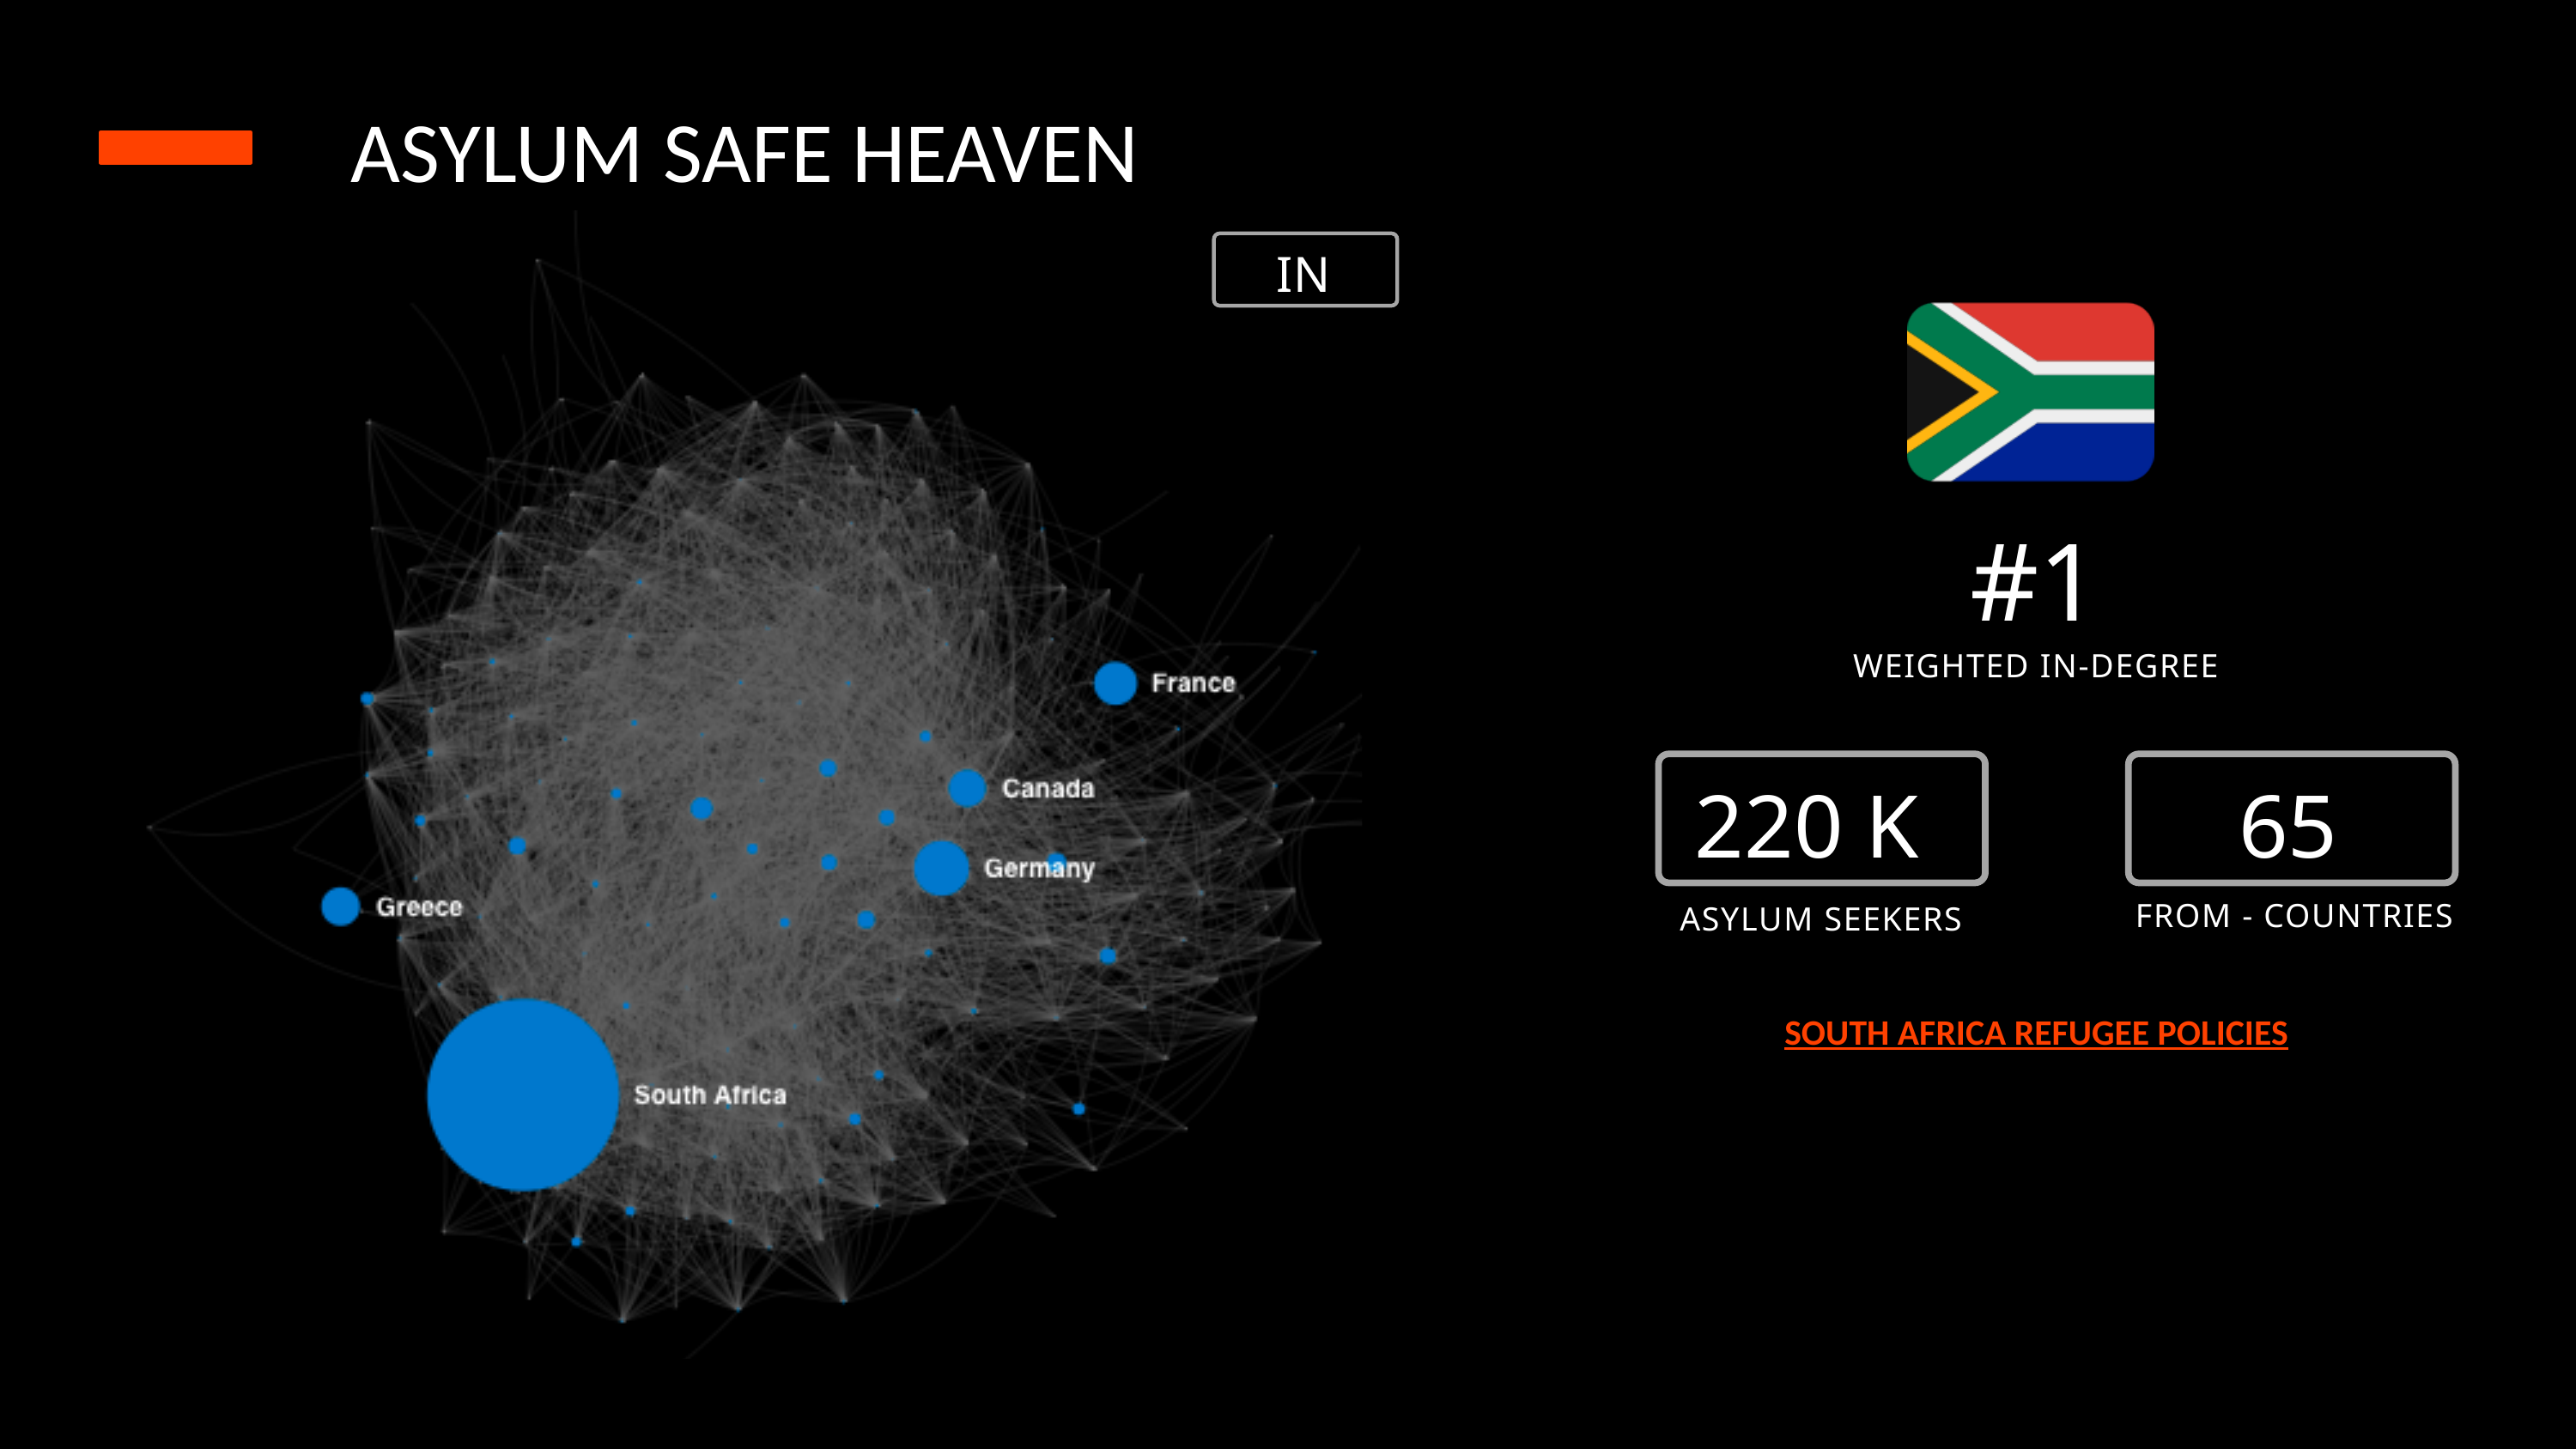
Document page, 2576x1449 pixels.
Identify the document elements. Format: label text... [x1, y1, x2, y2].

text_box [1619, 731, 2024, 937]
picture [126, 210, 1363, 1359]
picture [1906, 269, 2154, 517]
text_box SOUTH AFRICA REFUGEE POLICIES [1771, 1003, 2302, 1059]
text_box [99, 130, 252, 165]
text_box ASYLUM SAFE HEAVEN [266, 90, 1224, 206]
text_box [1655, 750, 1990, 887]
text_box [1207, 231, 1400, 308]
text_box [1835, 479, 2239, 685]
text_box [2087, 731, 2495, 935]
